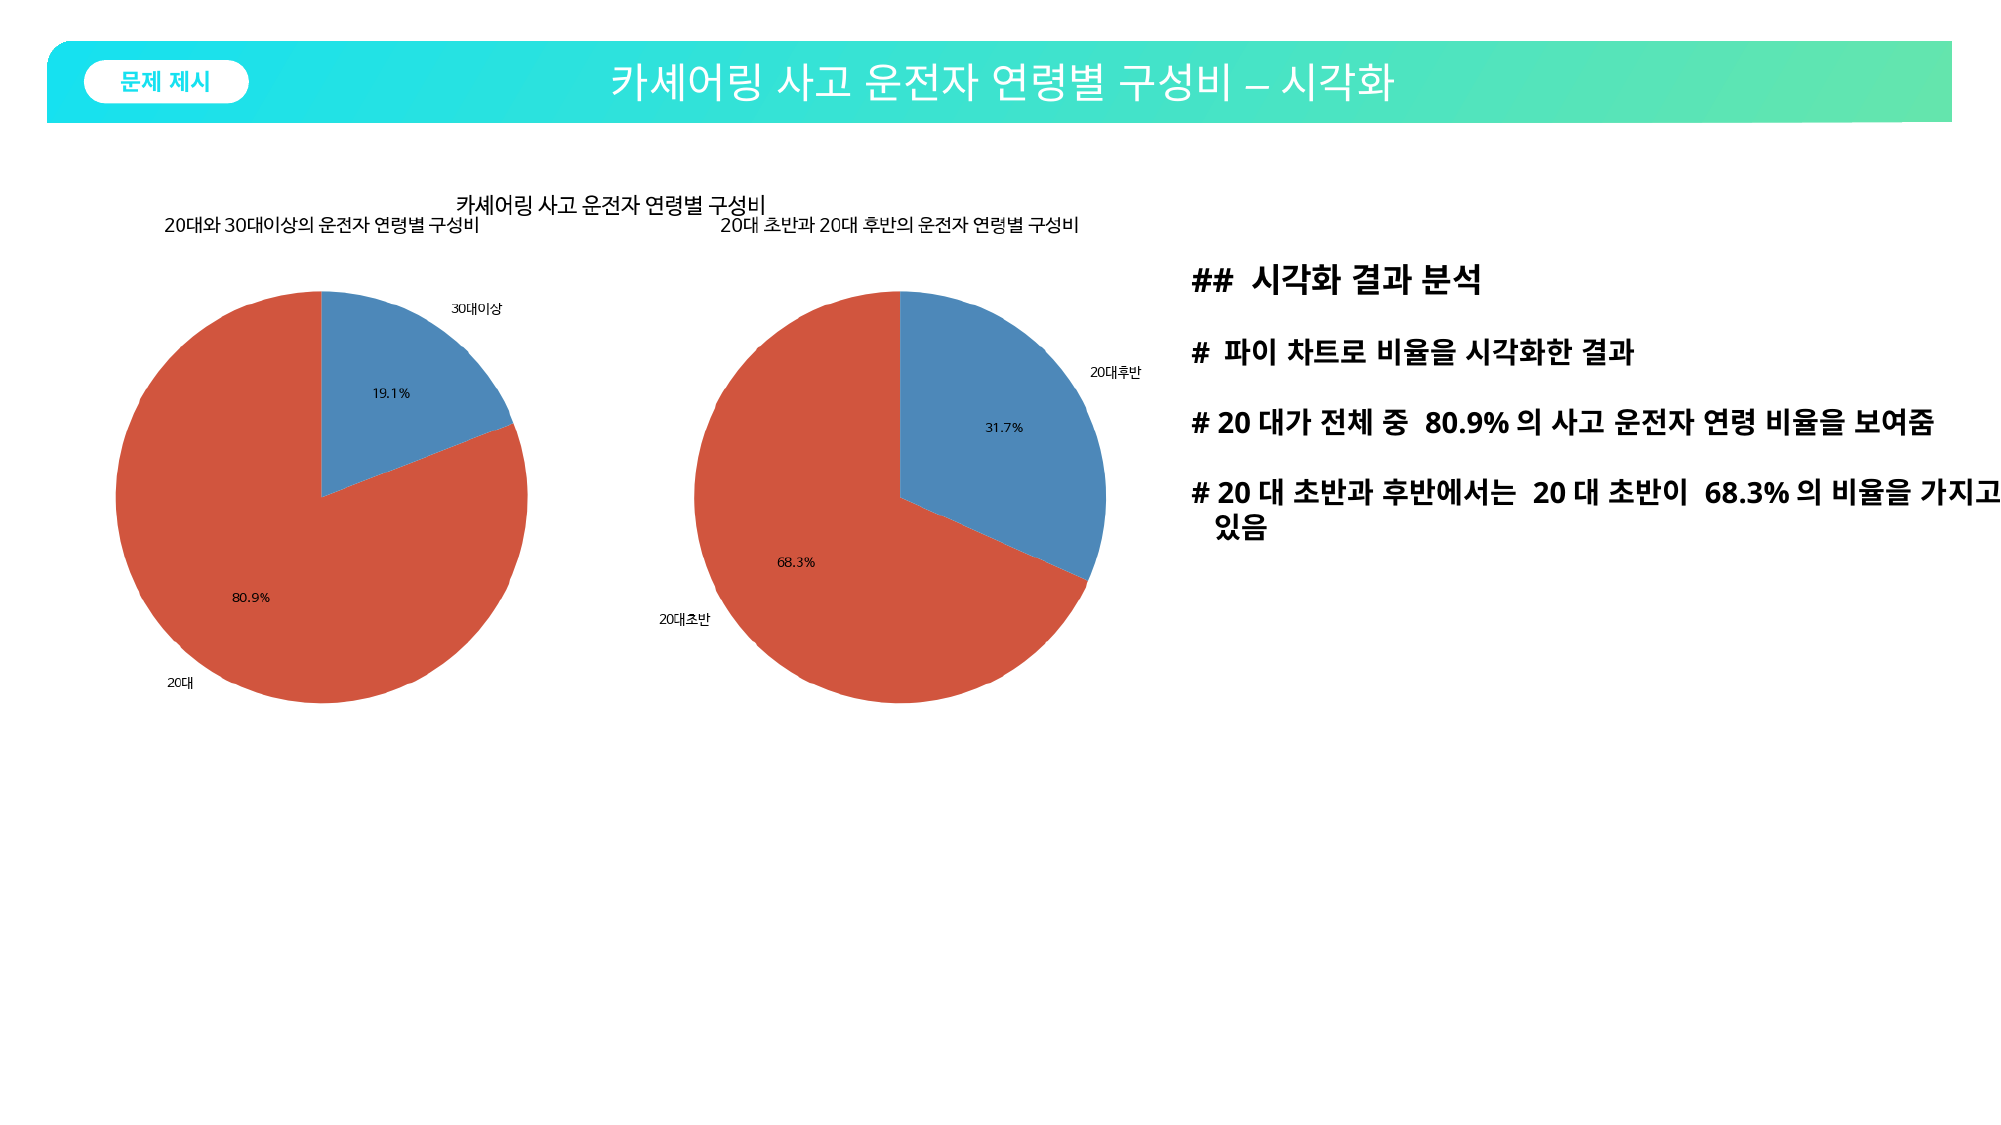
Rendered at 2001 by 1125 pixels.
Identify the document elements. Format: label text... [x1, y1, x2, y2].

picture [15, 178, 1292, 768]
text_box 카셰어링 사고 운전자 연령별 구성비 – 시각화 [47, 41, 1953, 123]
text_box 문제 제시 [83, 60, 249, 104]
text_box ## 시각화 결과 분석 # 파이 차트로 비율을 시각화한 결과 # 20대가 전체 중 80.9%의 사고 운전자 연령 비율을 보여줌 # 20대 초반과 후반에서는 20대 초반이 68.3%의 비율을 가지고 있음 [1297, 212, 2000, 752]
